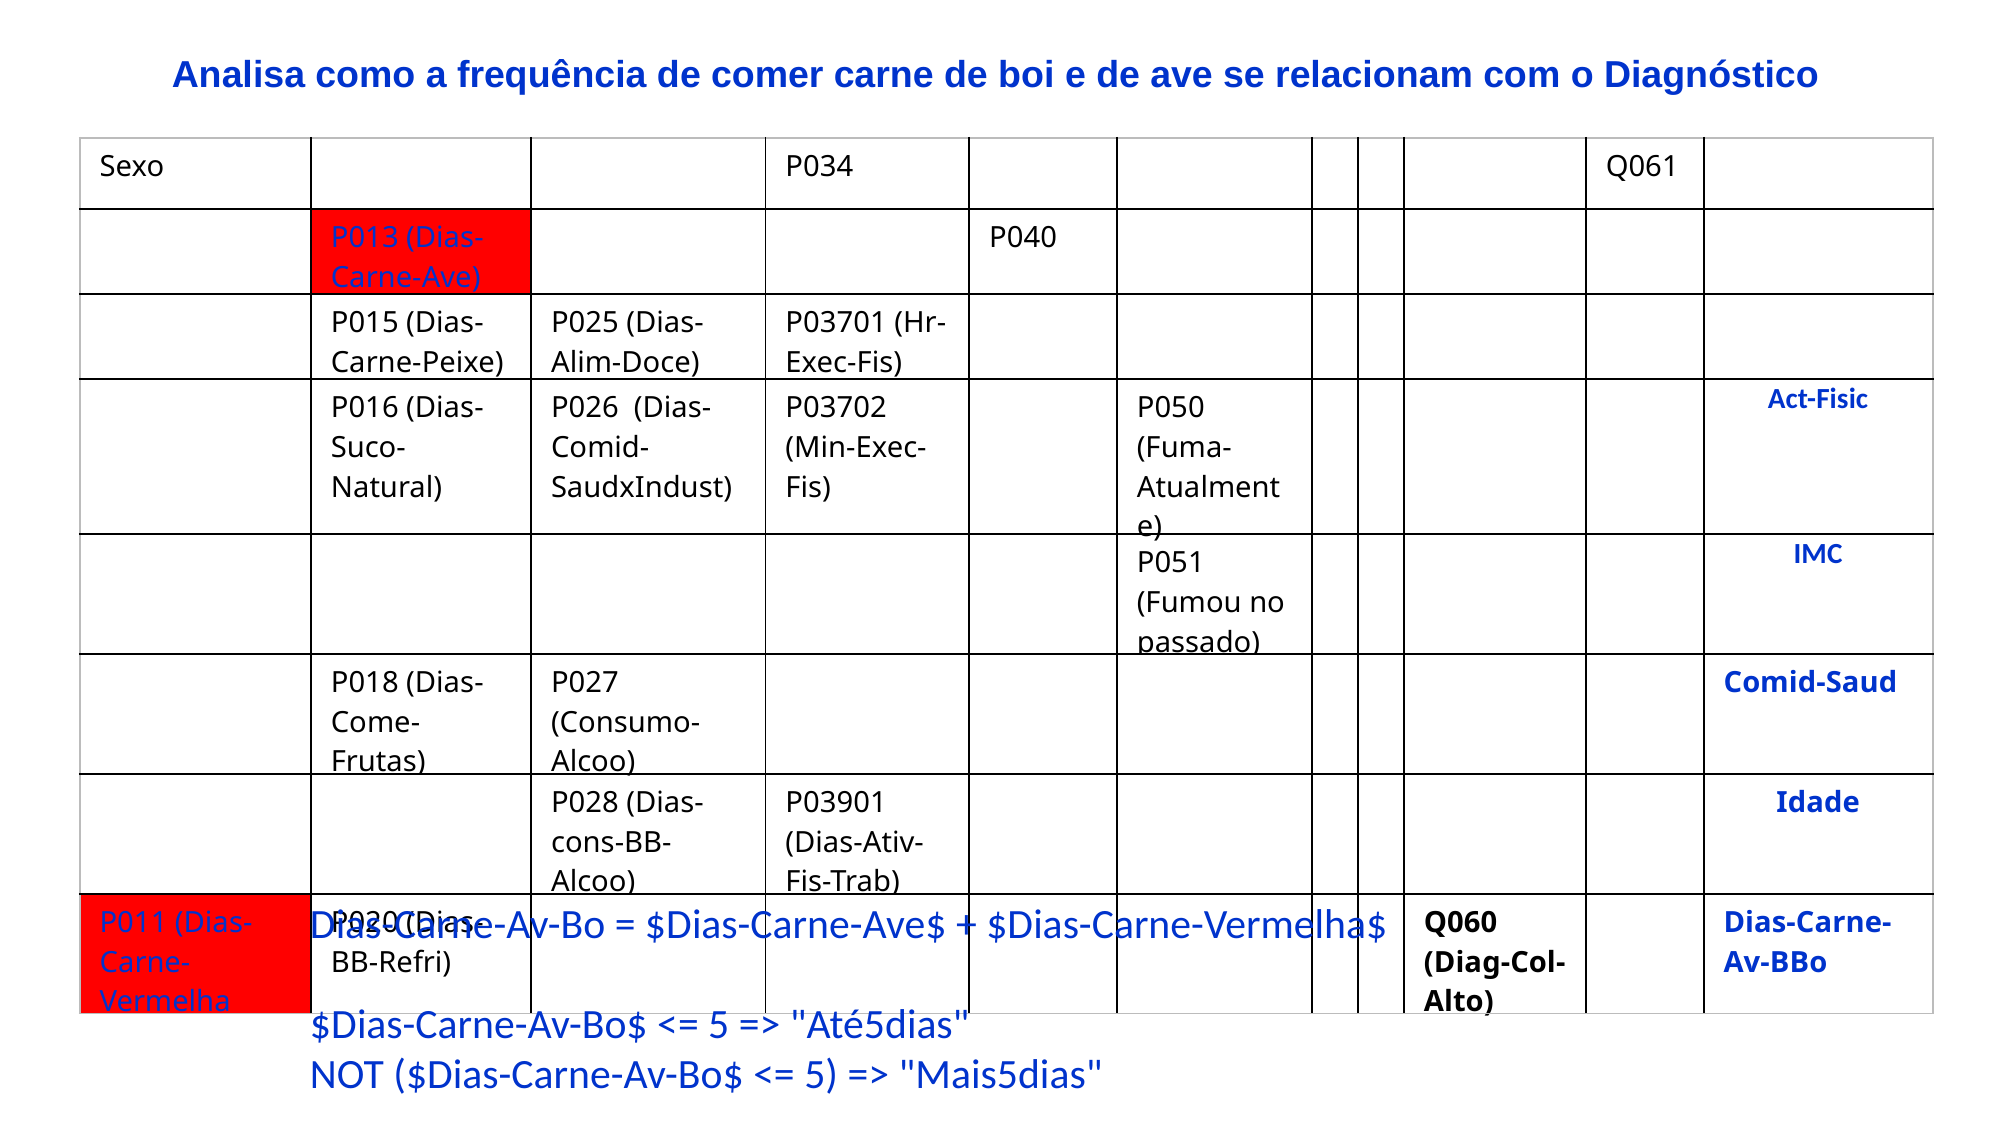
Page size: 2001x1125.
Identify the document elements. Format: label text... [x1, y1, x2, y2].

table_cell [532, 210, 765, 293]
table_header [1313, 139, 1357, 208]
table_cell [1313, 380, 1357, 533]
table_cell Idade [1705, 775, 1932, 893]
table_cell [81, 655, 310, 773]
table_cell [1118, 295, 1311, 378]
table_cell P028 (Dias-cons-BB-Alcoo) [532, 775, 765, 889]
table_header [1359, 139, 1403, 208]
table_cell [970, 535, 1116, 653]
table_cell [1359, 380, 1403, 533]
table_cell [1313, 655, 1357, 773]
table_cell [1313, 210, 1357, 293]
table_header [1405, 139, 1585, 208]
table_cell [1587, 380, 1703, 533]
table_cell [312, 535, 530, 653]
table_cell [1313, 775, 1357, 889]
table_cell [532, 535, 765, 653]
table_cell [1405, 535, 1585, 653]
table_cell [766, 655, 968, 773]
text_box Analisa como a frequência de comer carne de boi e de ave se relacionam com o Diagnóstico [102, 42, 1835, 103]
table_cell [312, 775, 530, 889]
table_cell [1118, 210, 1311, 293]
table_cell [81, 210, 310, 293]
table_cell [1587, 655, 1703, 773]
table_cell P026 (Dias-Comid-SaudxIndust) [532, 380, 765, 533]
table_header [1118, 139, 1311, 208]
table_cell [1587, 535, 1703, 653]
table_cell IMC [1705, 535, 1932, 653]
table_cell [1405, 380, 1585, 533]
table_cell [970, 655, 1116, 773]
table_cell [1118, 775, 1311, 889]
table_cell [970, 295, 1116, 378]
table_cell [1705, 295, 1932, 378]
table_cell Act-Fisic [1705, 380, 1932, 533]
table_cell [970, 775, 1116, 889]
table_cell [1313, 535, 1357, 653]
table_header Sexo [81, 139, 310, 208]
table_cell [1359, 210, 1403, 293]
table_cell [1359, 535, 1403, 653]
table_cell P025 (Dias-Alim-Doce) [532, 295, 765, 378]
table_header [532, 139, 765, 208]
table_cell [1587, 775, 1703, 889]
table_cell P016 (Dias-Suco-Natural) [312, 380, 530, 533]
table_cell P051 (Fumou no passado) [1118, 535, 1311, 653]
table_cell P050 (Fuma-Atualmente) [1118, 380, 1311, 533]
table_cell [1587, 210, 1703, 293]
table_header [970, 139, 1116, 208]
table_cell [81, 295, 310, 378]
table_cell P018 (Dias-Come-Frutas) [312, 655, 530, 773]
table_cell Dias-Carne-Av-BBo [1745, 895, 1932, 1013]
table_header [1705, 139, 1932, 208]
table_header [312, 139, 530, 208]
table_cell [1359, 775, 1403, 889]
table_cell P027 (Consumo-Alcoo) [532, 655, 765, 773]
table_cell [1359, 655, 1403, 773]
text_box Dias-Carne-Av-Bo = $Dias-Carne-Ave$ + $Dias-Carne-Vermelha$ $Dias-Carne-Av-Bo$ <= 5 => "Até5dias" NOT ($Dias-Carne-Av-Bo$ <= 5) => "Mais5dias" [295, 889, 1745, 1105]
table_cell [970, 380, 1116, 533]
table_cell P03702 (Min-Exec-Fis) [766, 380, 968, 533]
table_cell [1313, 295, 1357, 378]
table_header P034 [766, 139, 968, 208]
table_cell P03901 (Dias-Ativ-Fis-Trab) [766, 775, 968, 889]
table_cell [81, 775, 310, 893]
table_cell [1405, 655, 1585, 773]
table_cell Comid-Saud [1705, 655, 1932, 773]
table_cell [1359, 295, 1403, 378]
table_cell P015 (Dias-Carne-Peixe) [312, 295, 530, 378]
table_cell [1405, 295, 1585, 378]
table_cell [1587, 295, 1703, 378]
table_cell P011 (Dias-Carne-Vermelha [81, 895, 295, 1013]
table_cell P013 (Dias-Carne-Ave) [312, 210, 530, 293]
table_cell [81, 535, 310, 653]
table_cell P03701 (Hr-Exec-Fis) [766, 295, 968, 378]
table_cell [1118, 655, 1311, 773]
table_cell [1405, 775, 1585, 889]
table_cell [766, 210, 968, 293]
table_cell [1405, 210, 1585, 293]
table_cell P040 [970, 210, 1116, 293]
table_header Q061 [1587, 139, 1703, 208]
table_cell [81, 380, 310, 533]
table_cell [1705, 210, 1932, 293]
table_cell [766, 535, 968, 653]
